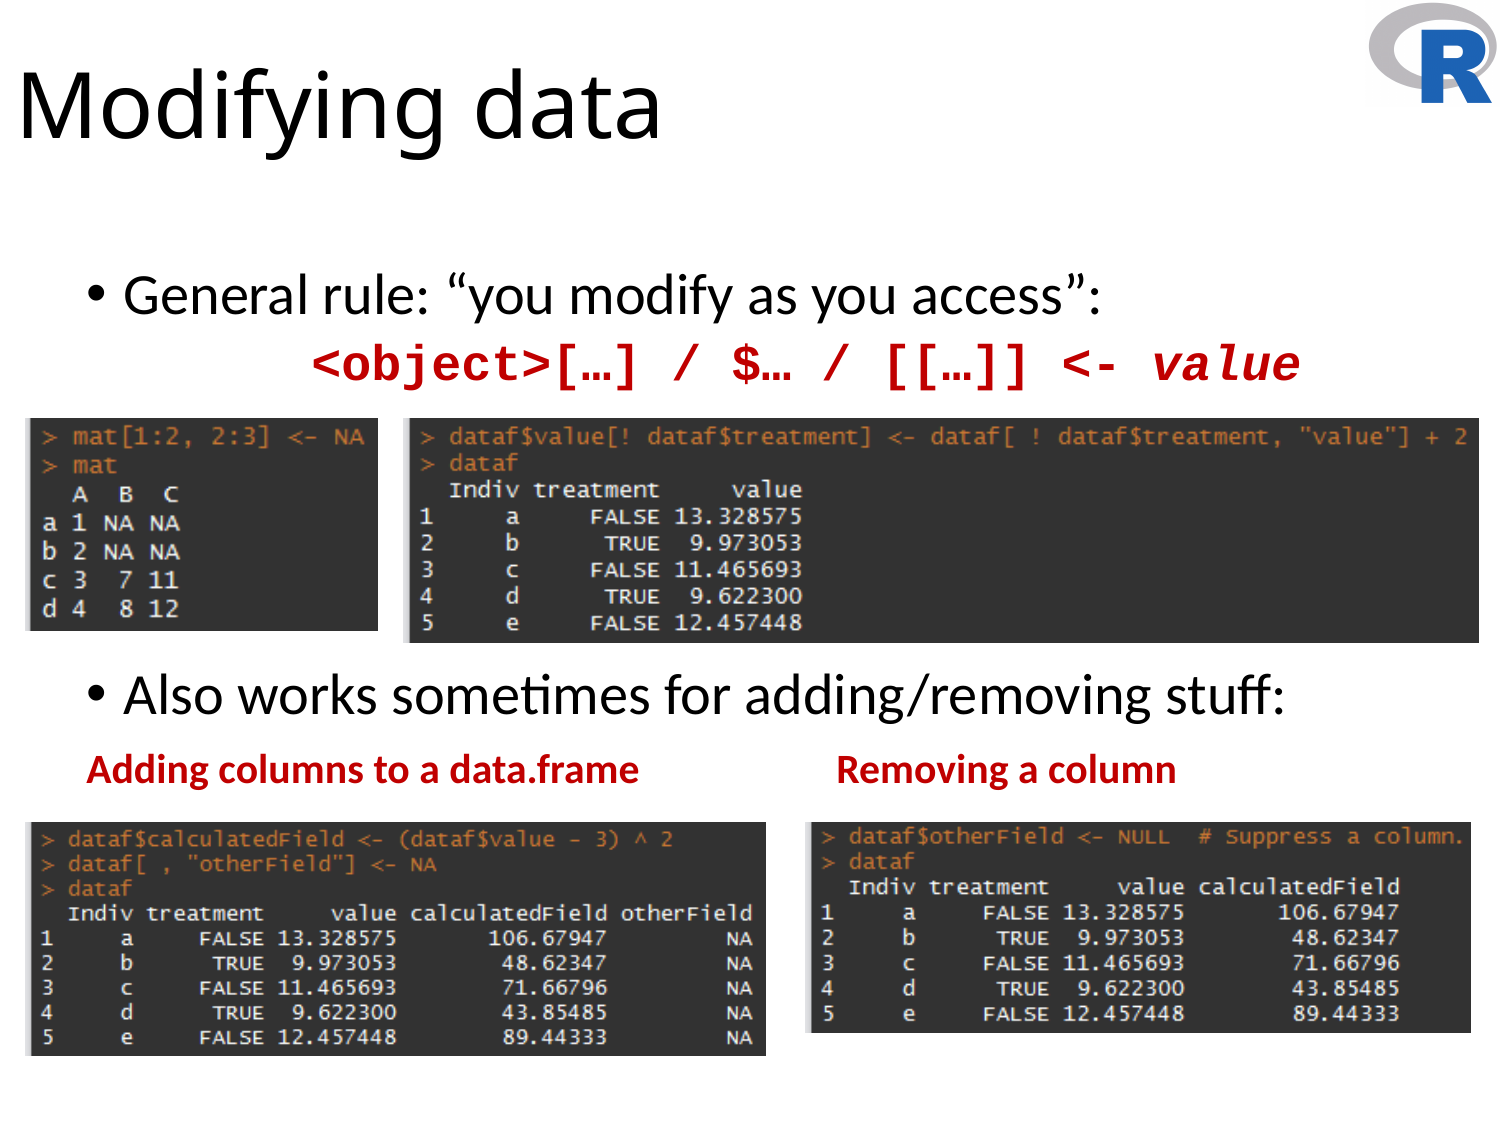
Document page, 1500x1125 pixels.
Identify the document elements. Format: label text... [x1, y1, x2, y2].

picture [25, 418, 378, 631]
picture [25, 822, 766, 1056]
picture [403, 418, 1479, 643]
picture [1365, 0, 1500, 107]
list General rule: “you modify as you access”: <object>[…] / $… / [[…]] <- value Also works sometimes for adding/removing stuff: Adding columns to a data.frame Removing a column [71, 256, 1366, 971]
text_box Modifying data [0, 0, 1500, 218]
picture [805, 822, 1471, 1033]
